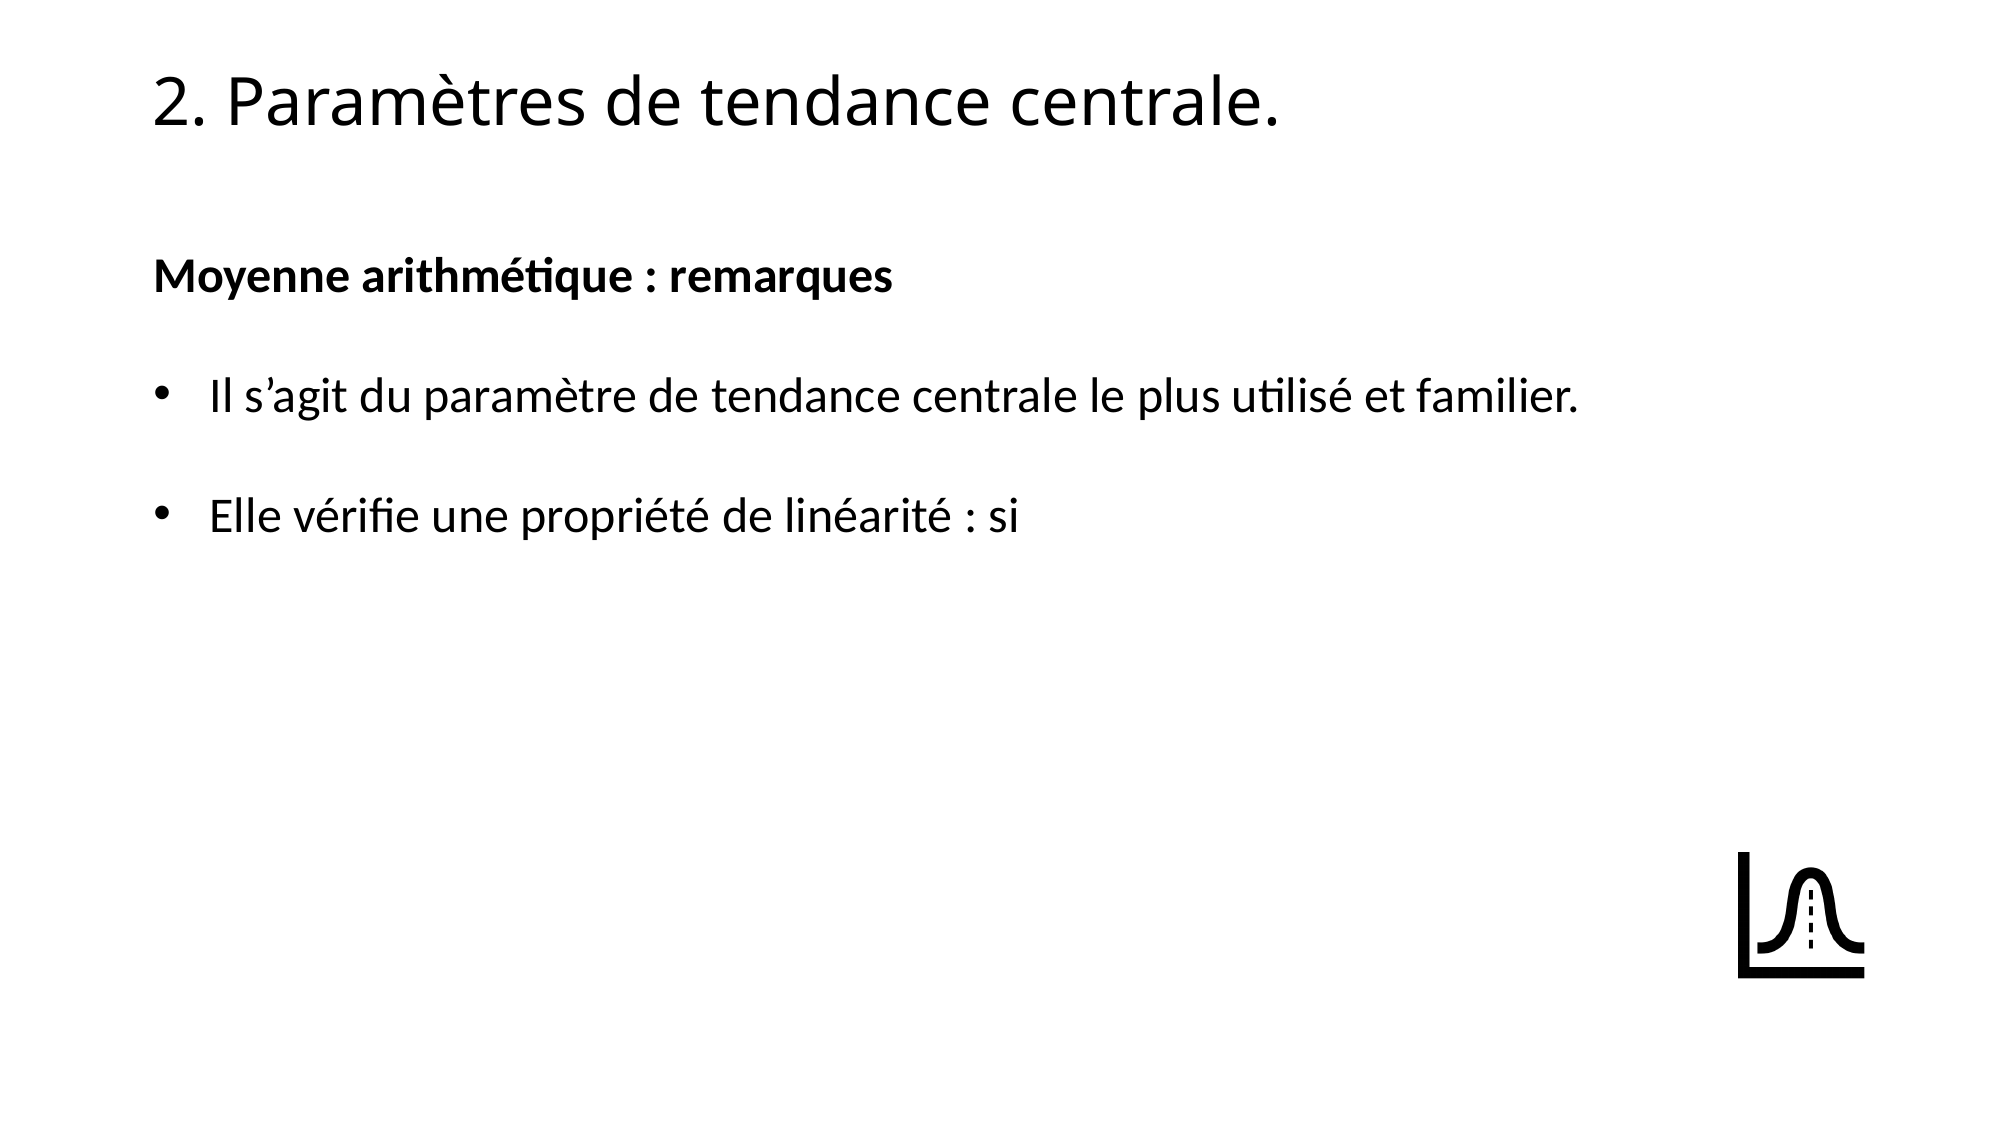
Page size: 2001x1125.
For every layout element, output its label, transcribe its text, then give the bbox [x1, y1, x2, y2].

text_box 2. Paramètres de tendance centrale. [137, 59, 1863, 155]
picture [1712, 826, 1890, 1004]
